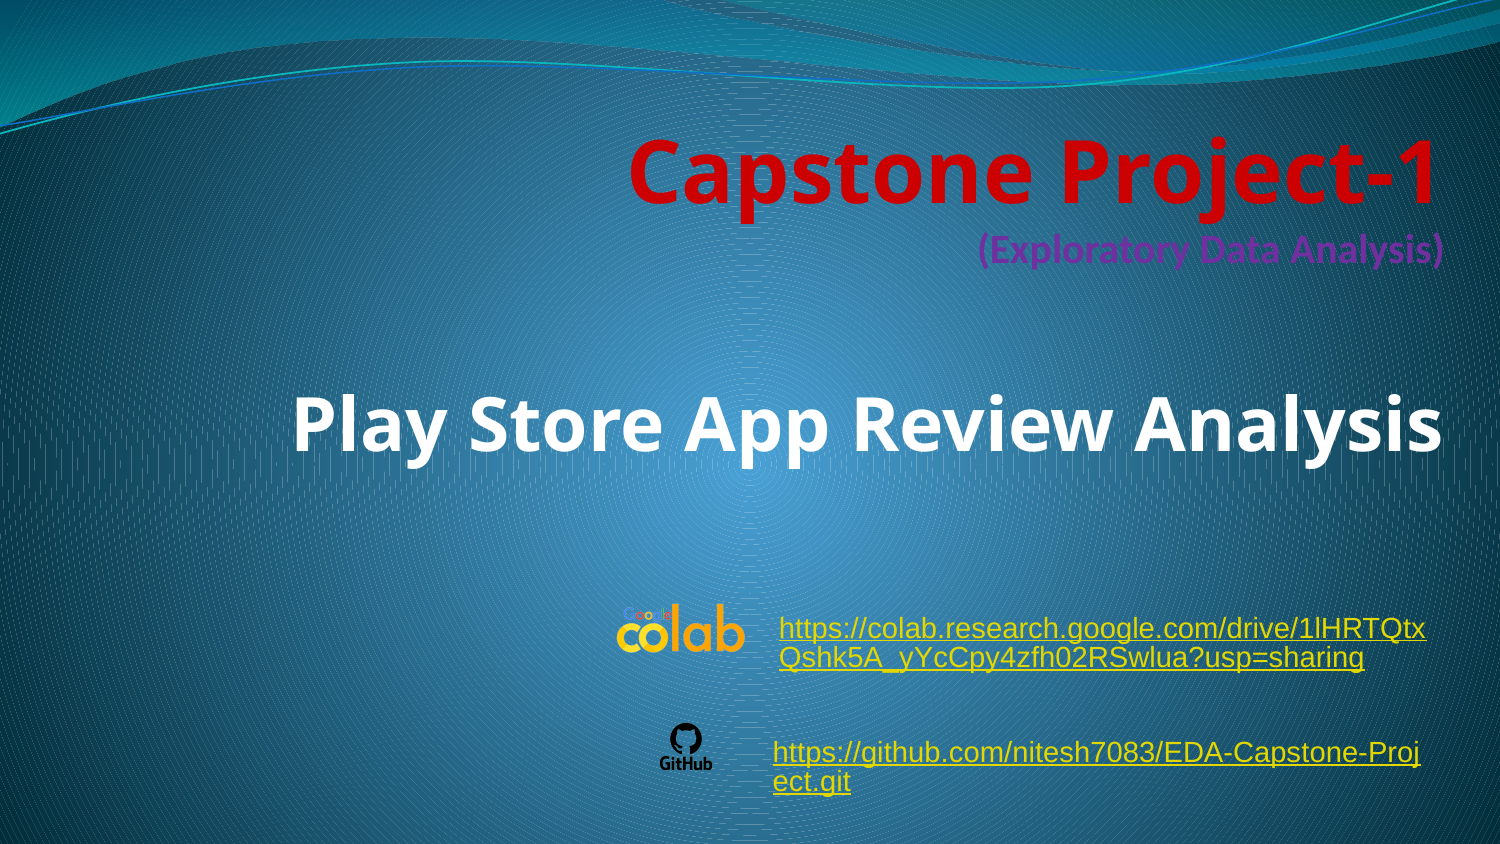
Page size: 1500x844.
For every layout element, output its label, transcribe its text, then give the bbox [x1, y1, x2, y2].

picture [655, 722, 716, 771]
text_box https://colab.research.google.com/drive/1lHRTQtxQshk5A_yYcCpy4zfh02RSwlua?usp=sharing [764, 601, 1450, 652]
text_box https://github.com/nitesh7083/EDA-Capstone-Project.git [757, 725, 1437, 776]
title Capstone Project-1 (Exploratory Data Analysis) Play Store App Review Analysis [63, 29, 1460, 562]
picture [615, 600, 746, 659]
